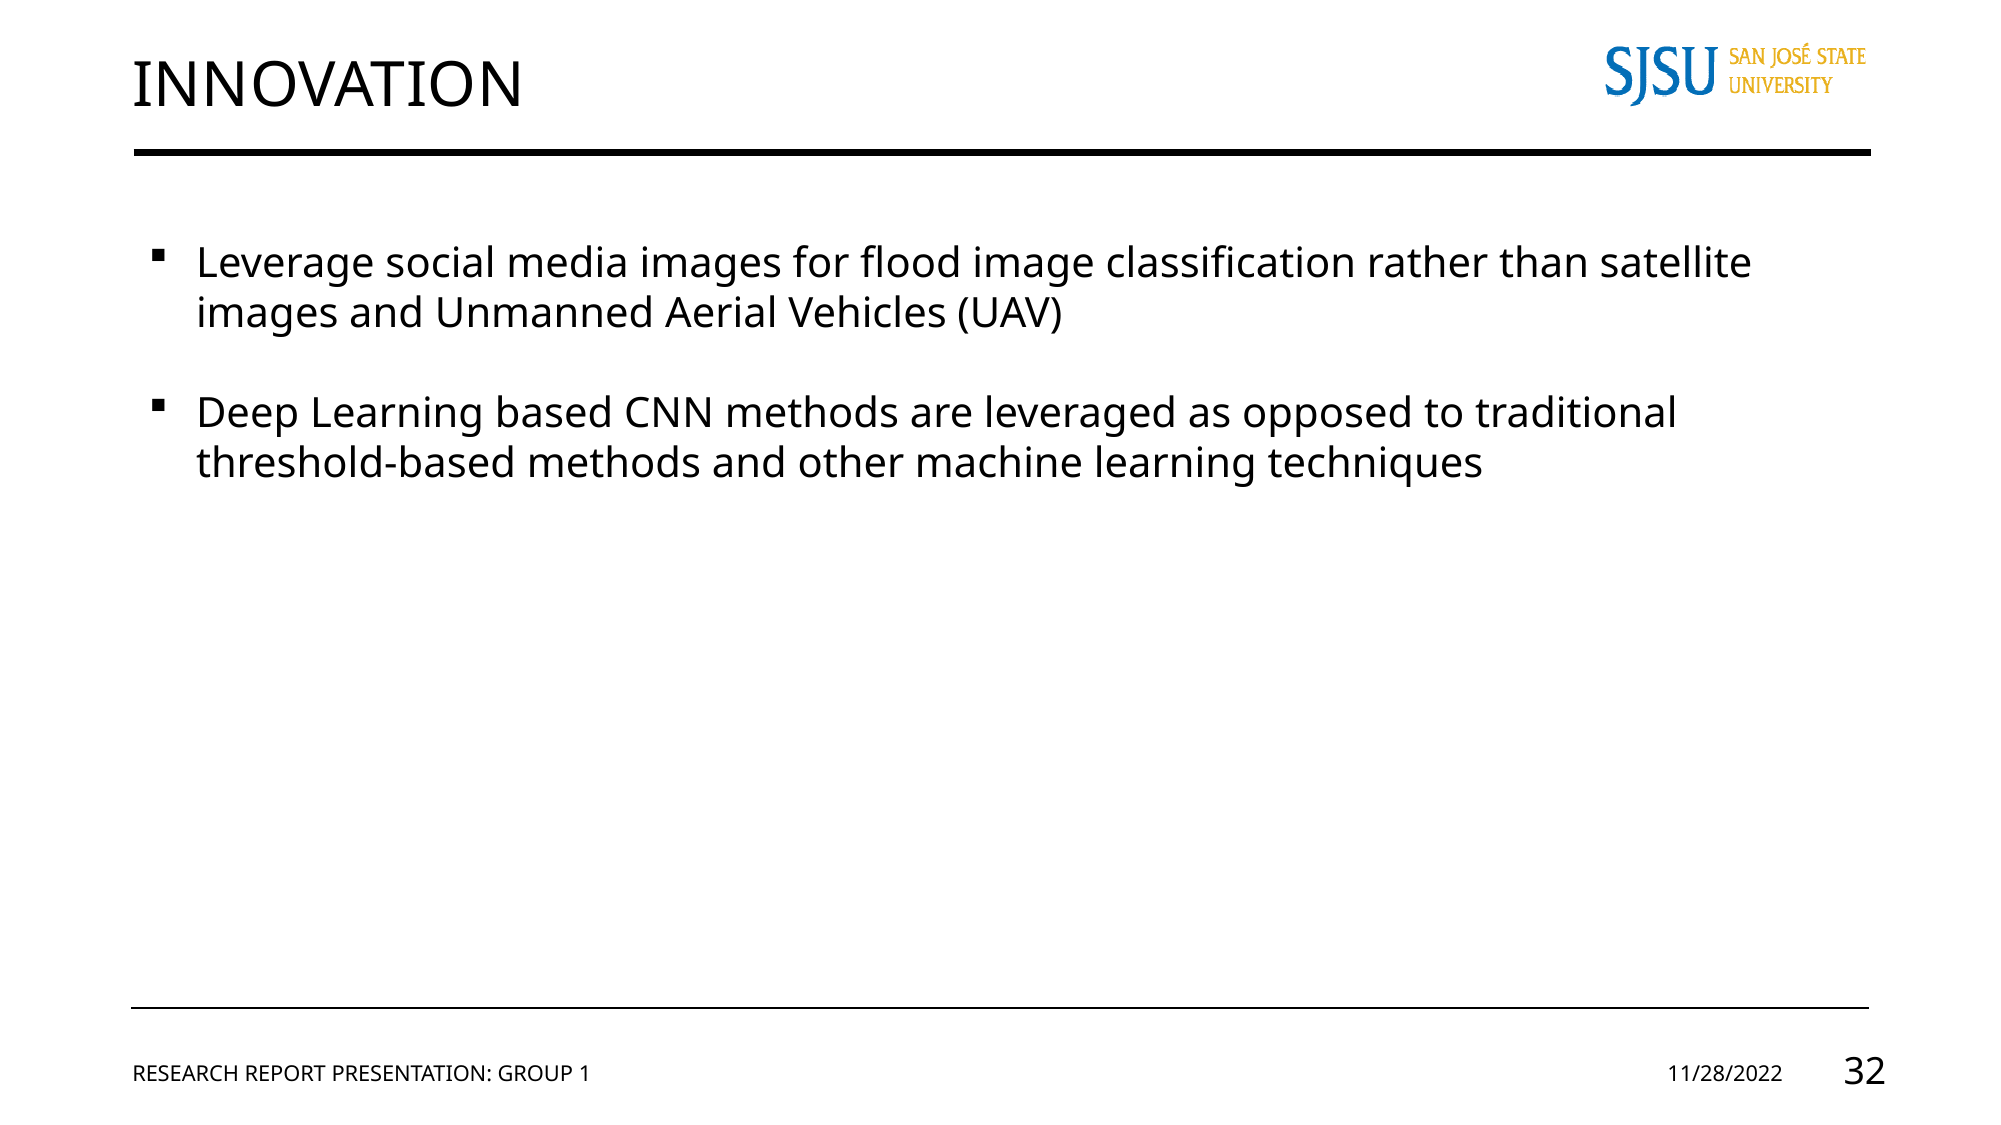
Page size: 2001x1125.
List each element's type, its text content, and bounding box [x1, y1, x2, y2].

picture [1604, 7, 1866, 131]
title INNOVATION [117, 36, 1605, 147]
text_box Leverage social media images for flood image classification rather than satellite images and Unmanned Aerial Vehicles (UAV) Deep Learning based CNN methods are leveraged as opposed to traditional threshold-based methods and other machine learning techniques [134, 228, 1879, 494]
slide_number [1372, 1042, 1791, 1103]
slide_number 32 [1791, 1042, 1902, 1103]
footer RESEARCH REPORT PRESENTATION: GROUP 1 [117, 1042, 862, 1103]
